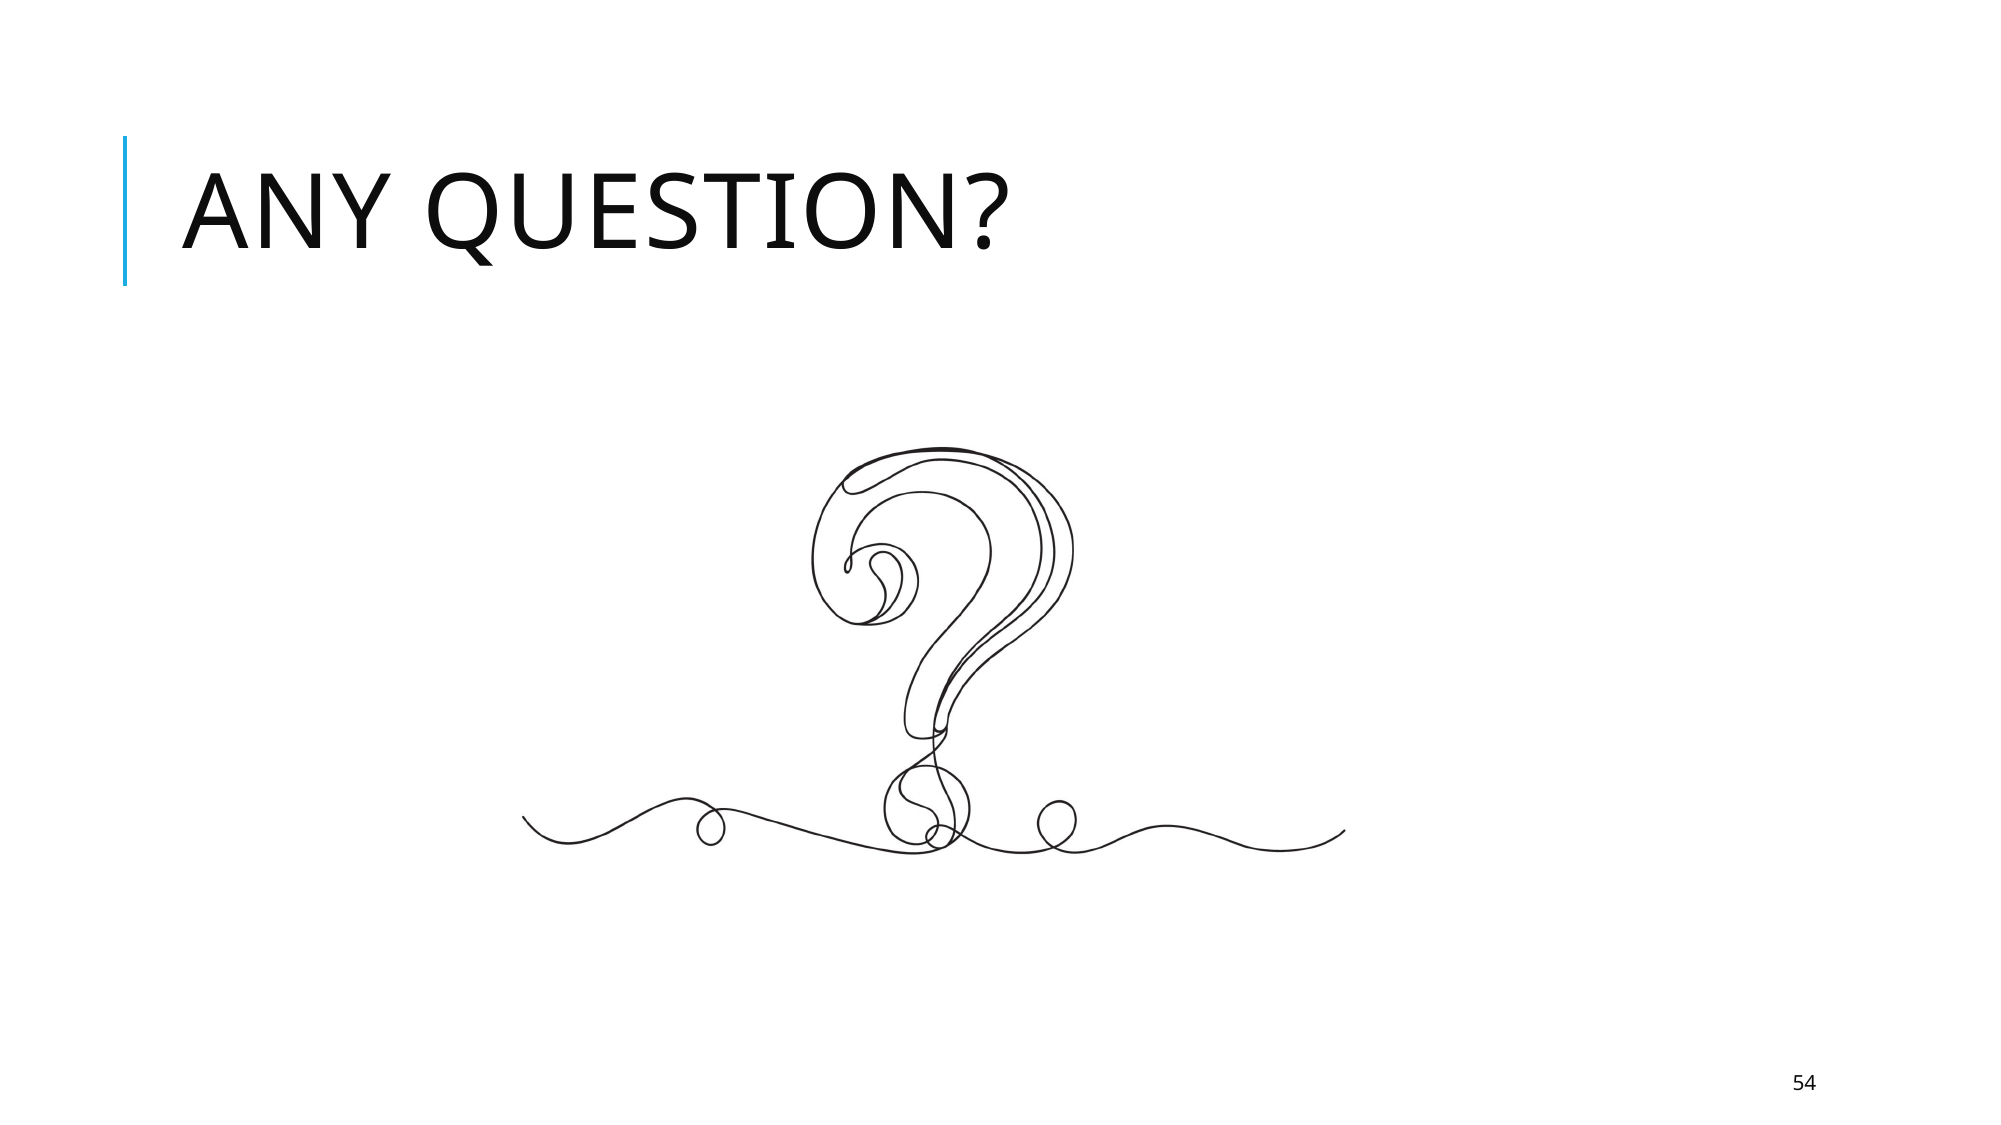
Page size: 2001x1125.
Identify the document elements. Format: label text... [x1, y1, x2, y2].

slide_number 54 [1777, 1061, 1938, 1107]
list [470, 288, 1397, 1013]
title Any question? [168, 96, 1763, 342]
